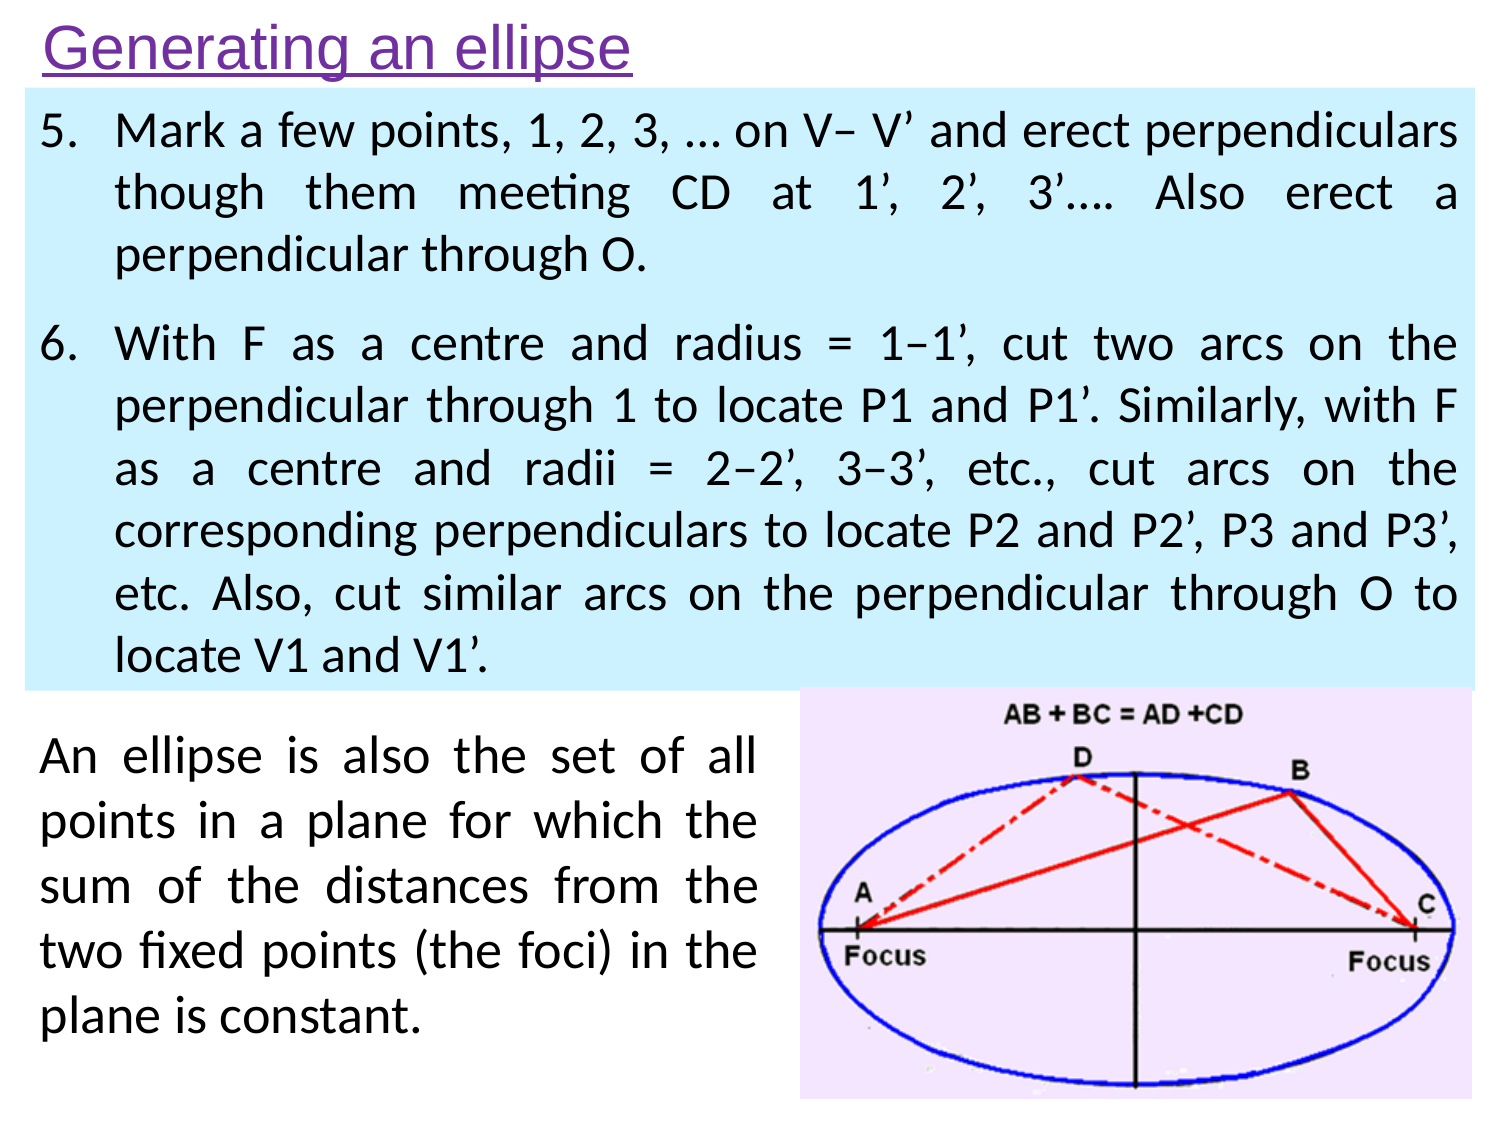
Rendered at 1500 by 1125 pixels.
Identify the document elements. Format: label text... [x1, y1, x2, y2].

picture [799, 687, 1473, 1099]
text_box An ellipse is also the set of all points in a plane for which the sum of the distances from the two fixed points (the foci) in the plane is constant. [24, 712, 775, 1052]
text_box Generating an ellipse [27, 0, 648, 87]
text_box Mark a few points, 1, 2, 3, … on V– V’ and erect perpendiculars though them meeting CD at 1’, 2’, 3’…. Also erect a perpendicular through O. With F as a centre and radius = 1–1’, cut two arcs on the perpendicular through 1 to locate P1 and P1’. Similarly, with F as a centre and radii = 2–2’, 3–3’, etc., cut arcs on the corresponding perpendiculars to locate P2 and P2’, P3 and P3’, etc. Also, cut similar arcs on the perpendicular through O to locate V1 and V1’. [24, 87, 1475, 691]
